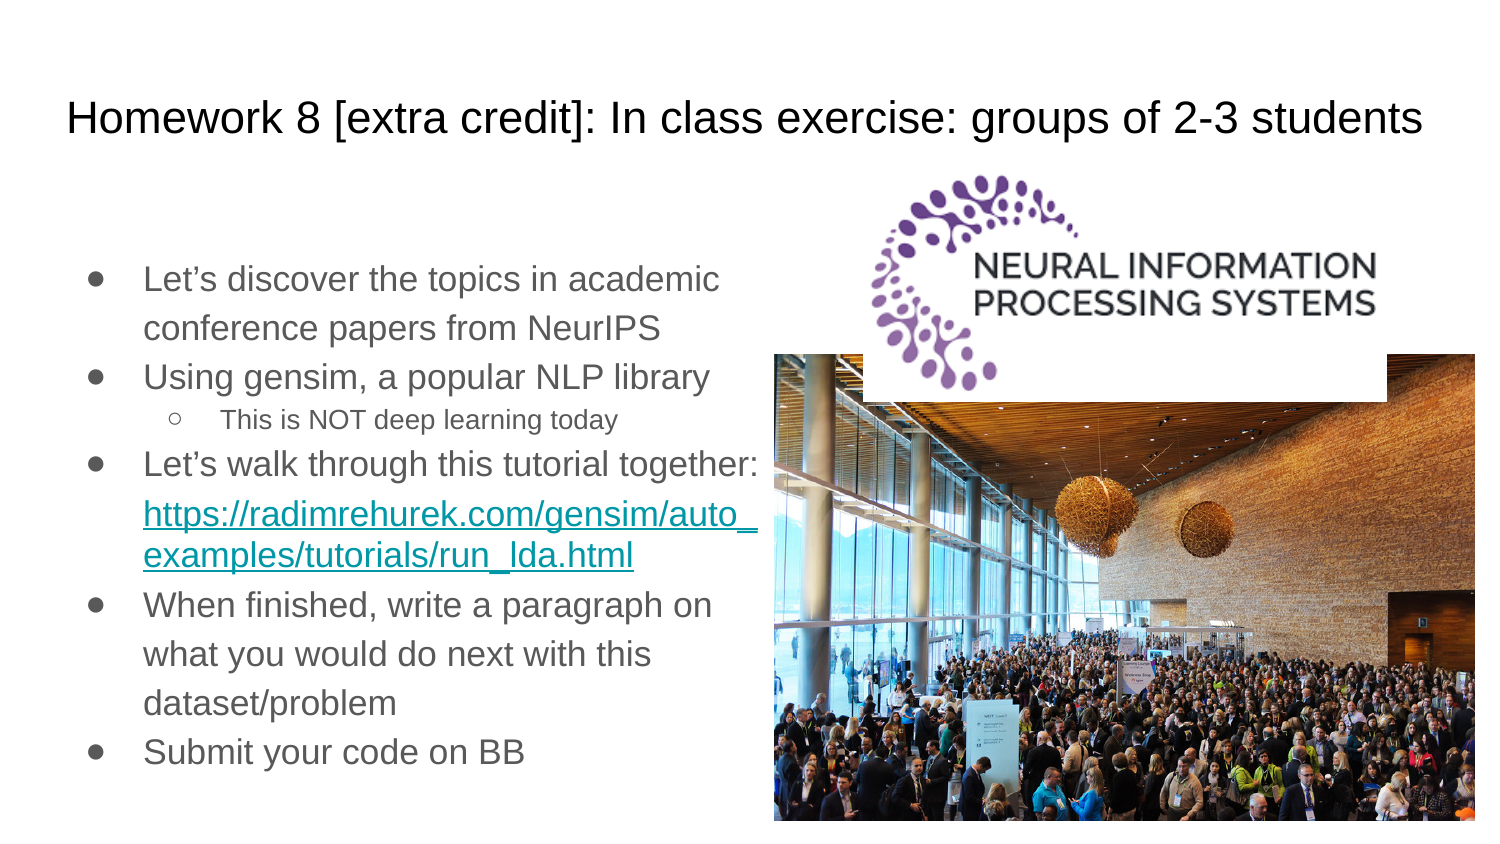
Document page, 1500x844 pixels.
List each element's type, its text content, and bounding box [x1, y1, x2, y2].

picture [774, 166, 1476, 821]
list Let’s discover the topics in academic conference papers from NeurIPS Using gensim, a popular NLP library This is NOT deep learning today Let’s walk through this tutorial together: https://radimrehurek.com/gensim/auto_examples/tutorials/run_lda.html When finished, write a paragraph on what you would do next with this dataset/problem Submit your code on BB [51, 234, 775, 795]
title Homework 8 [extra credit]: In class exercise: groups of 2-3 students [51, 72, 1449, 167]
